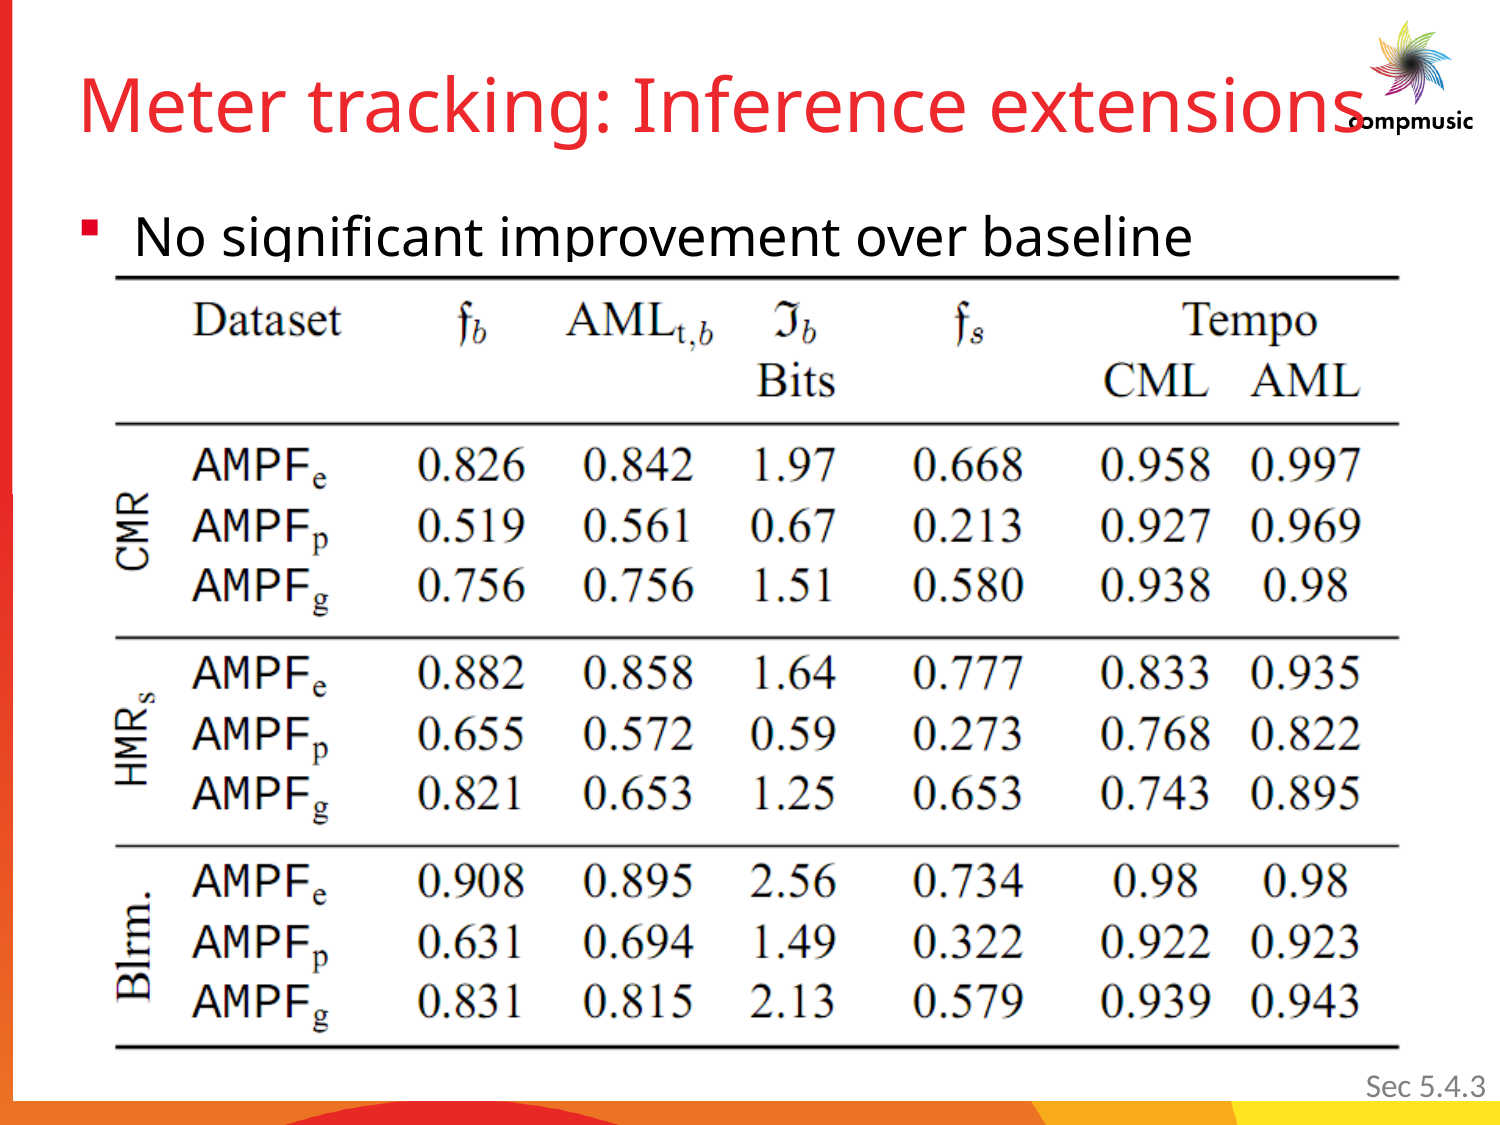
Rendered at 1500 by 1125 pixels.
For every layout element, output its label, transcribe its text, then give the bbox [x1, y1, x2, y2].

picture [77, 262, 1423, 1063]
picture [12, 1101, 1500, 1125]
title Meter tracking: Inference extensions [62, 37, 1413, 162]
text_box Sec 5.4.3 [1351, 1056, 1500, 1112]
picture [1346, 12, 1475, 142]
list No significant improvement over baseline [62, 162, 1413, 963]
